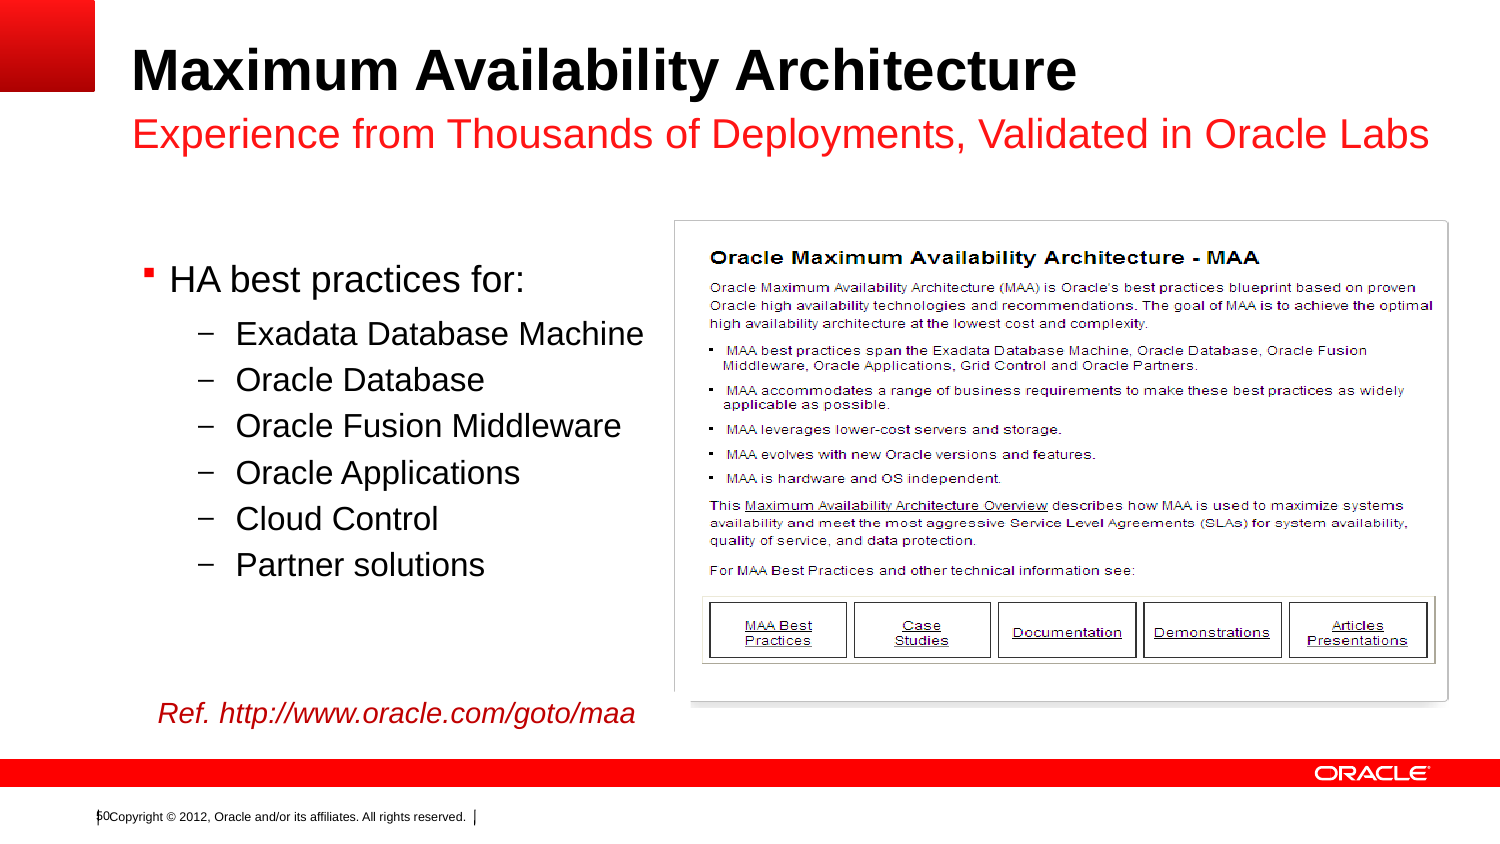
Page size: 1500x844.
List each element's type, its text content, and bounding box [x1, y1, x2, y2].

text_box Ref. http://www.oracle.com/goto/maa [142, 691, 691, 738]
picture [668, 214, 1457, 708]
picture [0, 759, 1500, 787]
title Maximum Availability Architecture [131, 40, 1483, 106]
list HA best practices for: Exadata Database Machine Oracle Database Oracle Fusion Middleware Oracle Applications Cloud Control Partner solutions [131, 249, 1483, 753]
list Experience from Thousands of Deployments, Validated in Oracle Labs [131, 106, 1483, 157]
